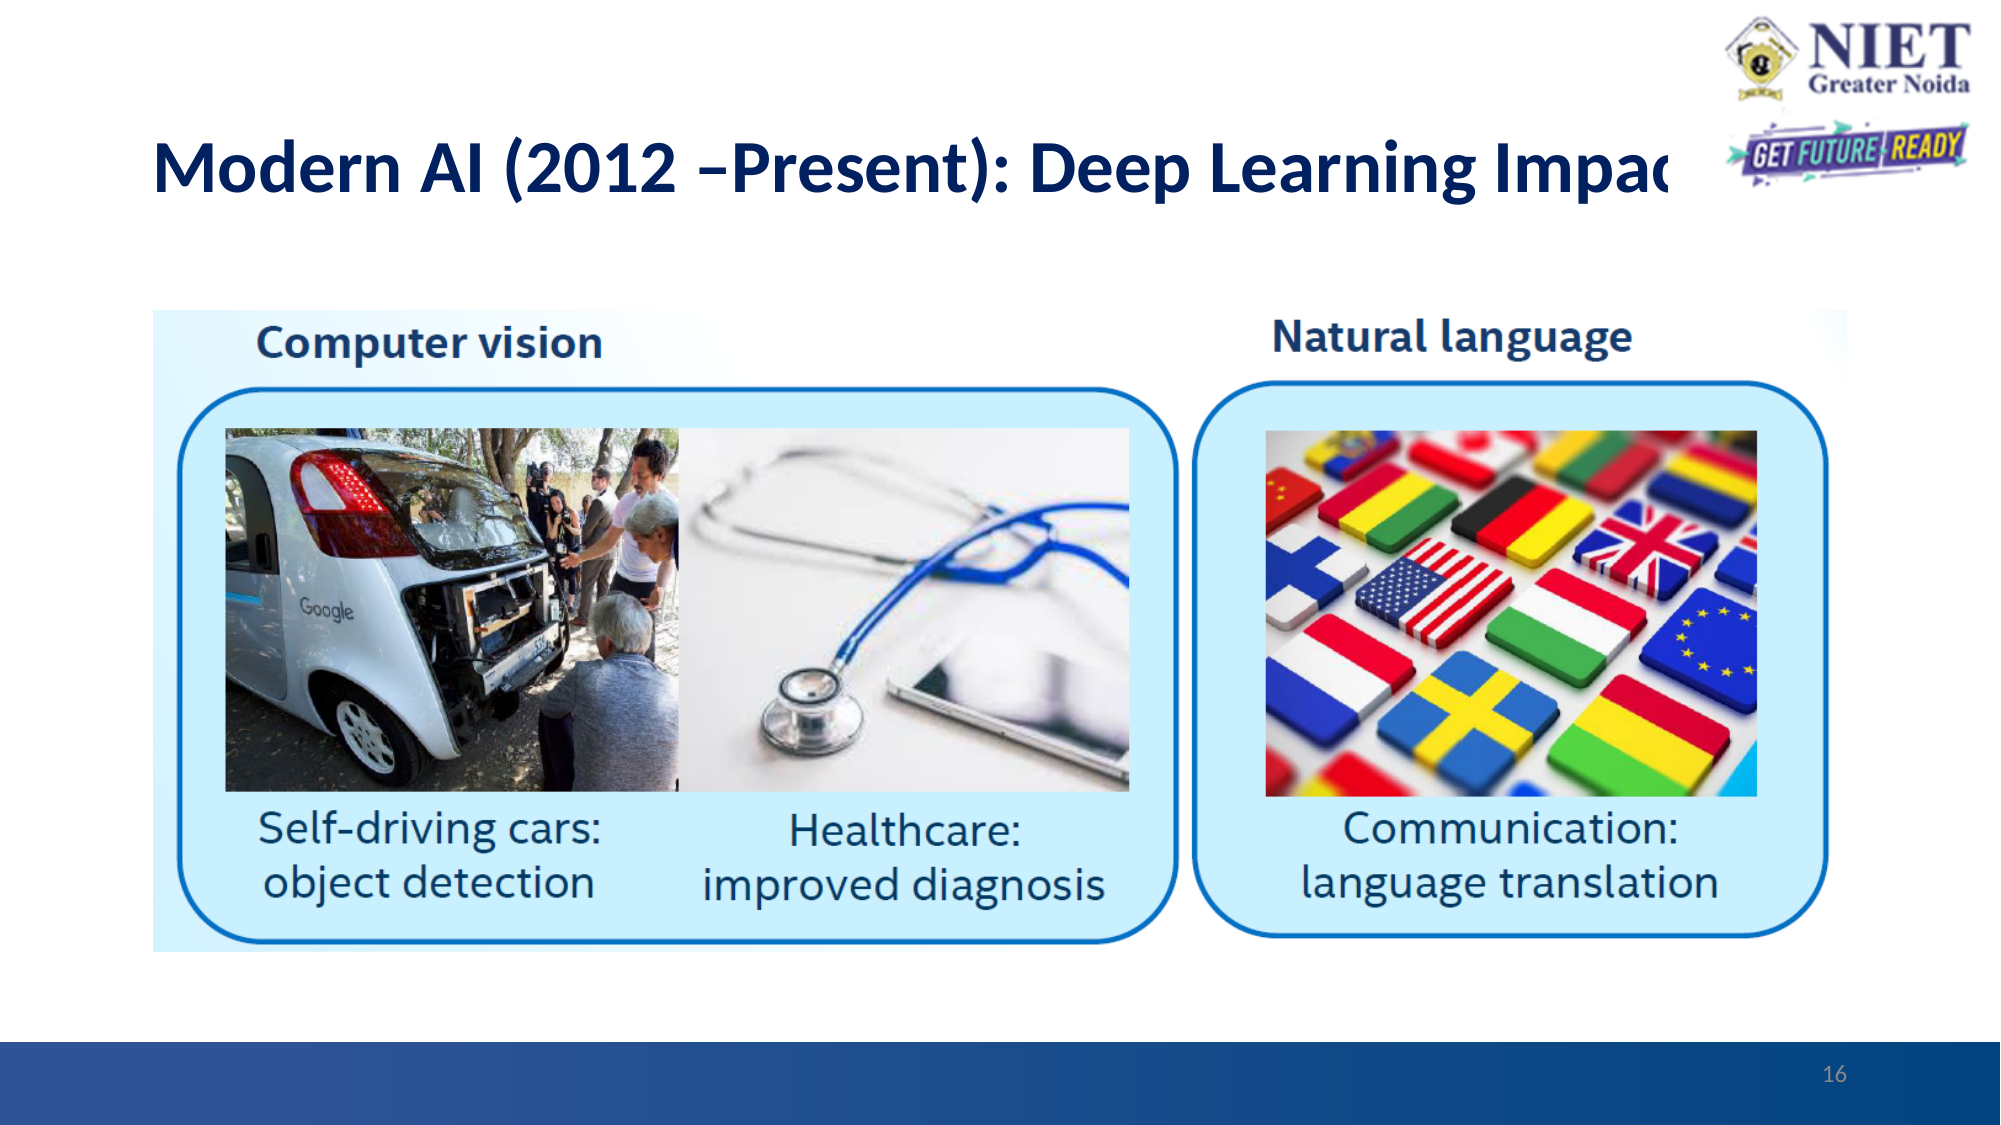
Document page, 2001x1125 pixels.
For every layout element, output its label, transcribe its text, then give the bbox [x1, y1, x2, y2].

slide_number 16 [1412, 1042, 1863, 1103]
picture [153, 310, 1847, 952]
title Modern AI (2012 –Present): Deep Learning Impact [137, 59, 1863, 278]
picture [1668, 0, 2000, 194]
